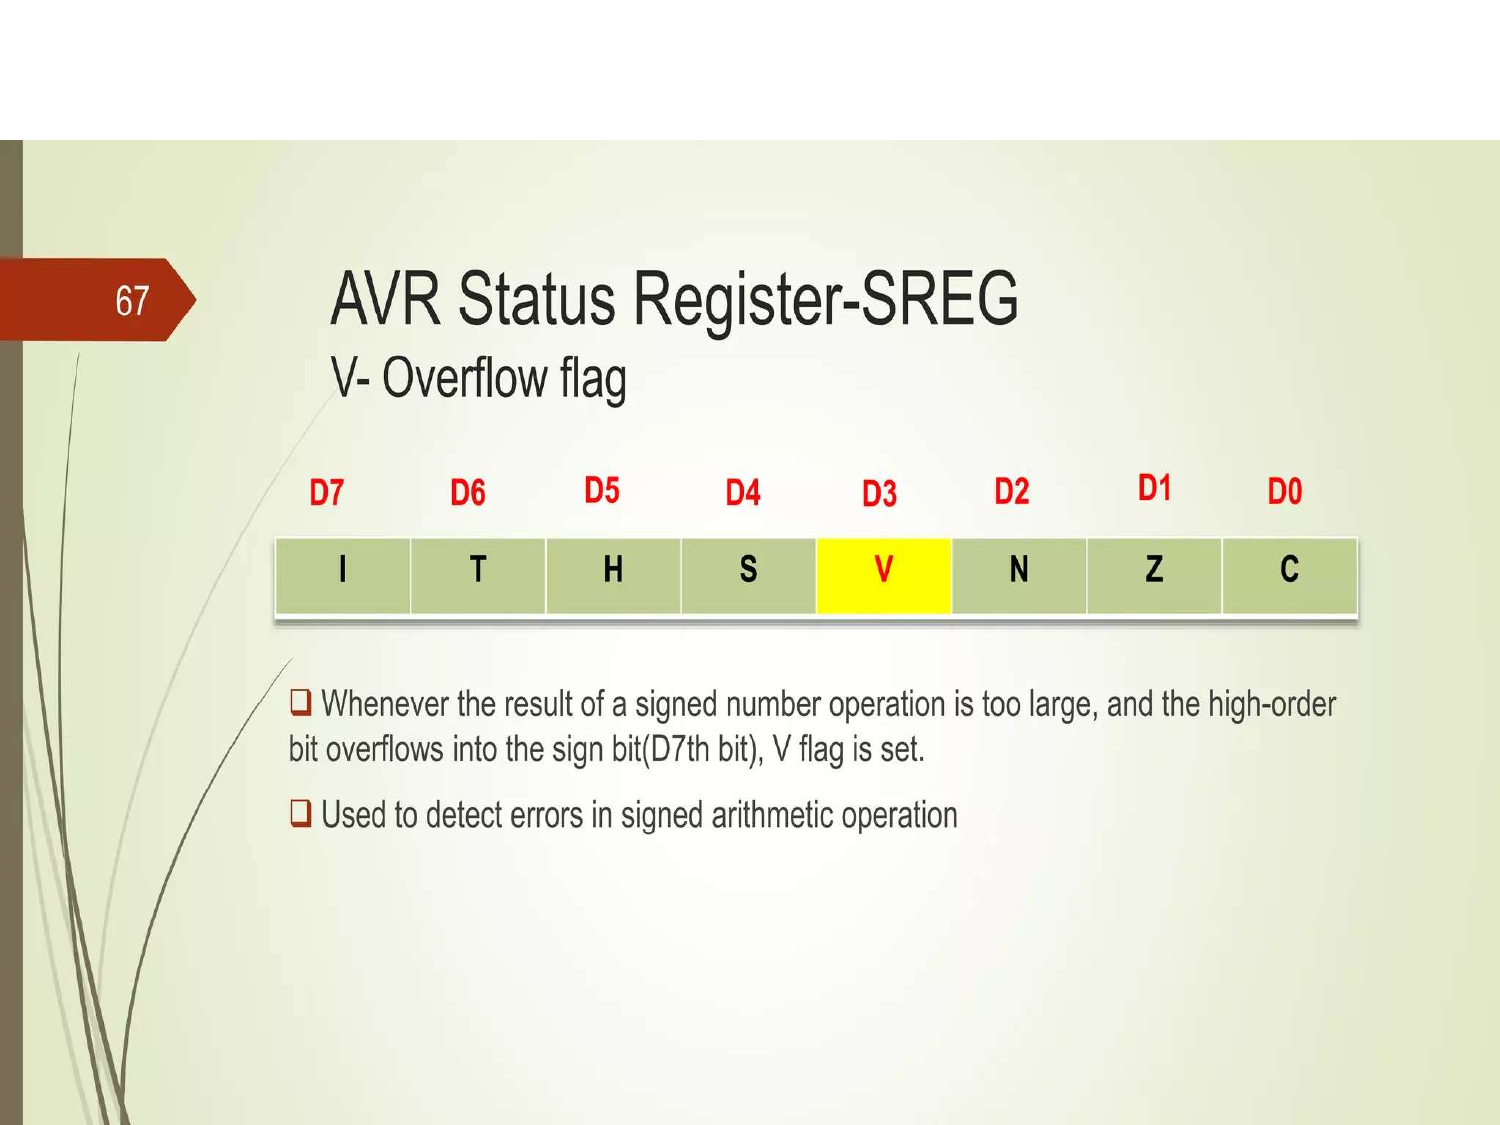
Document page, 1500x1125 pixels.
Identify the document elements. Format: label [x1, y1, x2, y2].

picture [0, 140, 1500, 1125]
